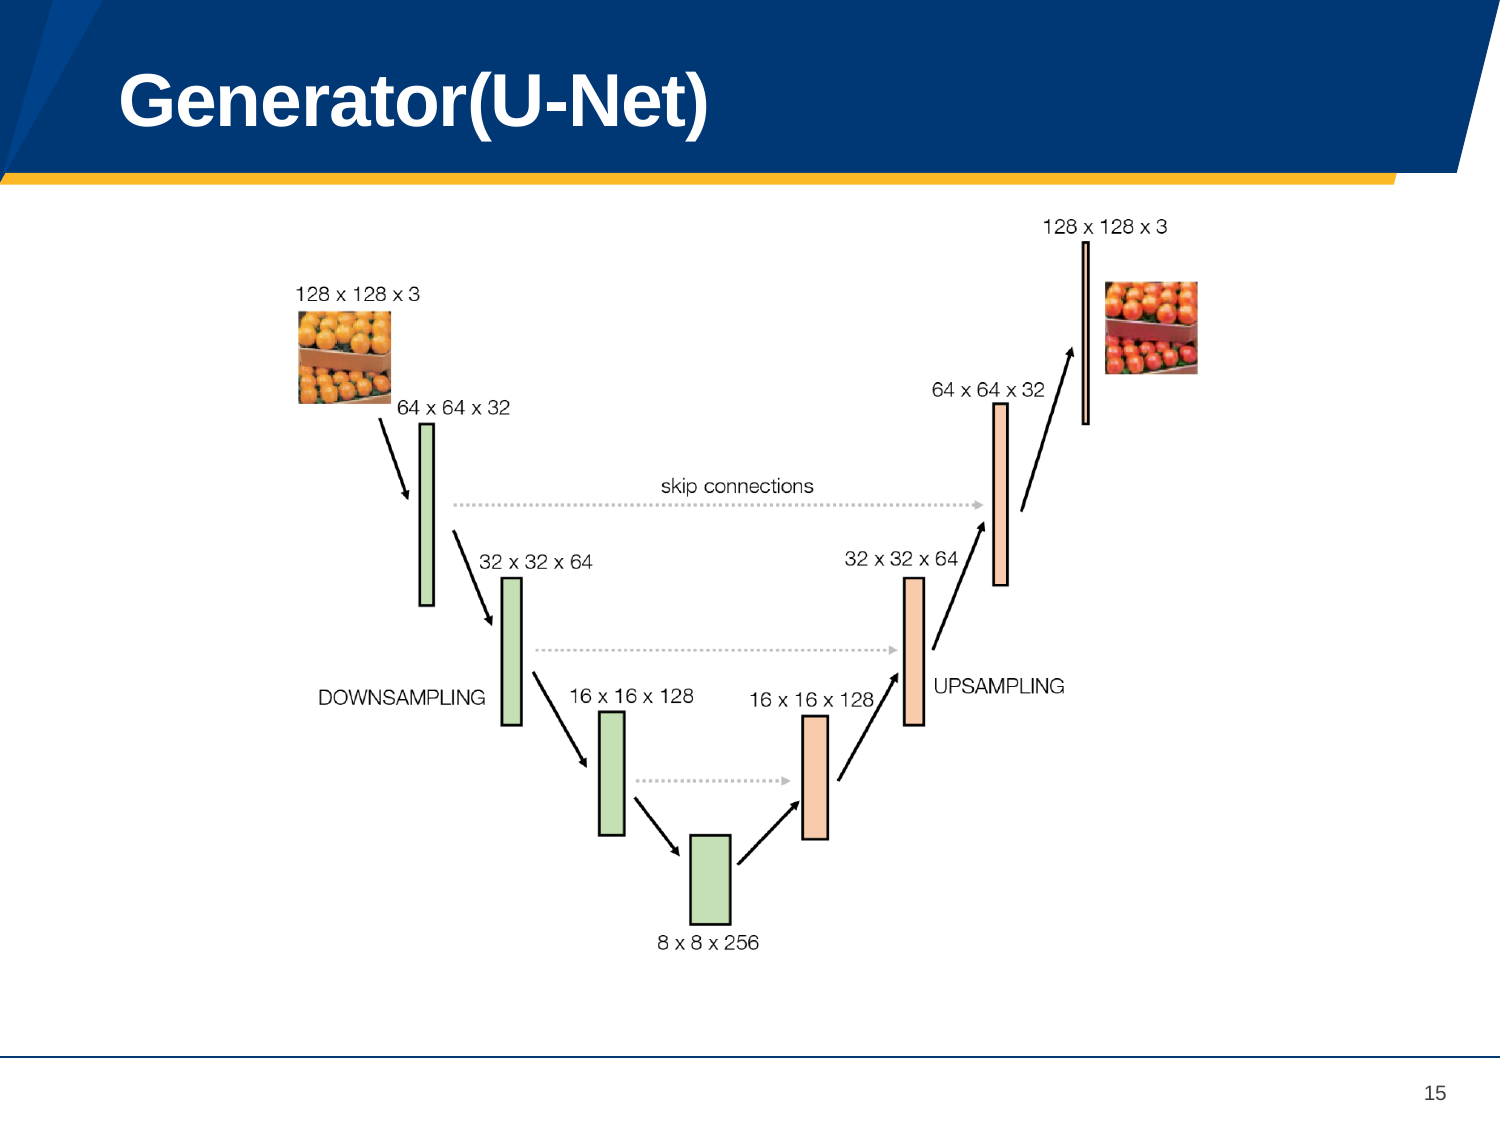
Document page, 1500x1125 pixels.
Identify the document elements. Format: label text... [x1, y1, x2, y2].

picture [271, 200, 1244, 983]
slide_number 15 [1366, 1061, 1462, 1122]
title Generator(U-Net) [103, 22, 1397, 171]
